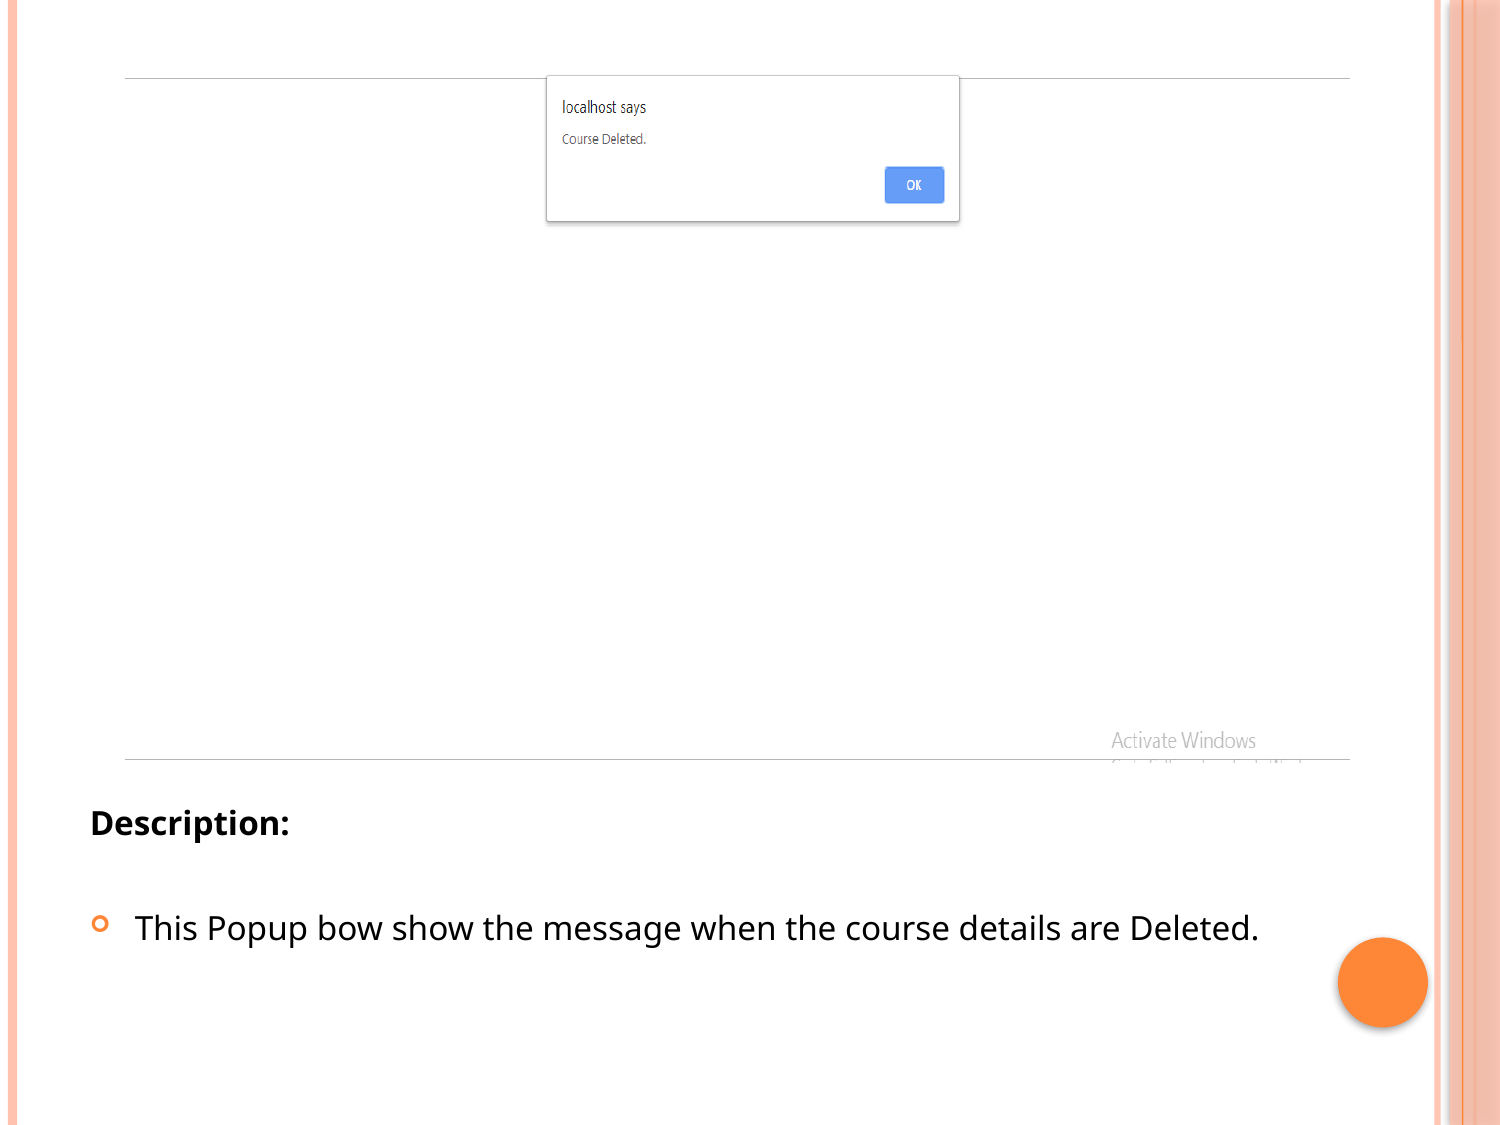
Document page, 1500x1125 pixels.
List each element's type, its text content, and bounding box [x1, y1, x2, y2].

list Description: This Popup bow show the message when the course details are Deleted. [75, 37, 1400, 1013]
picture [124, 74, 1351, 763]
